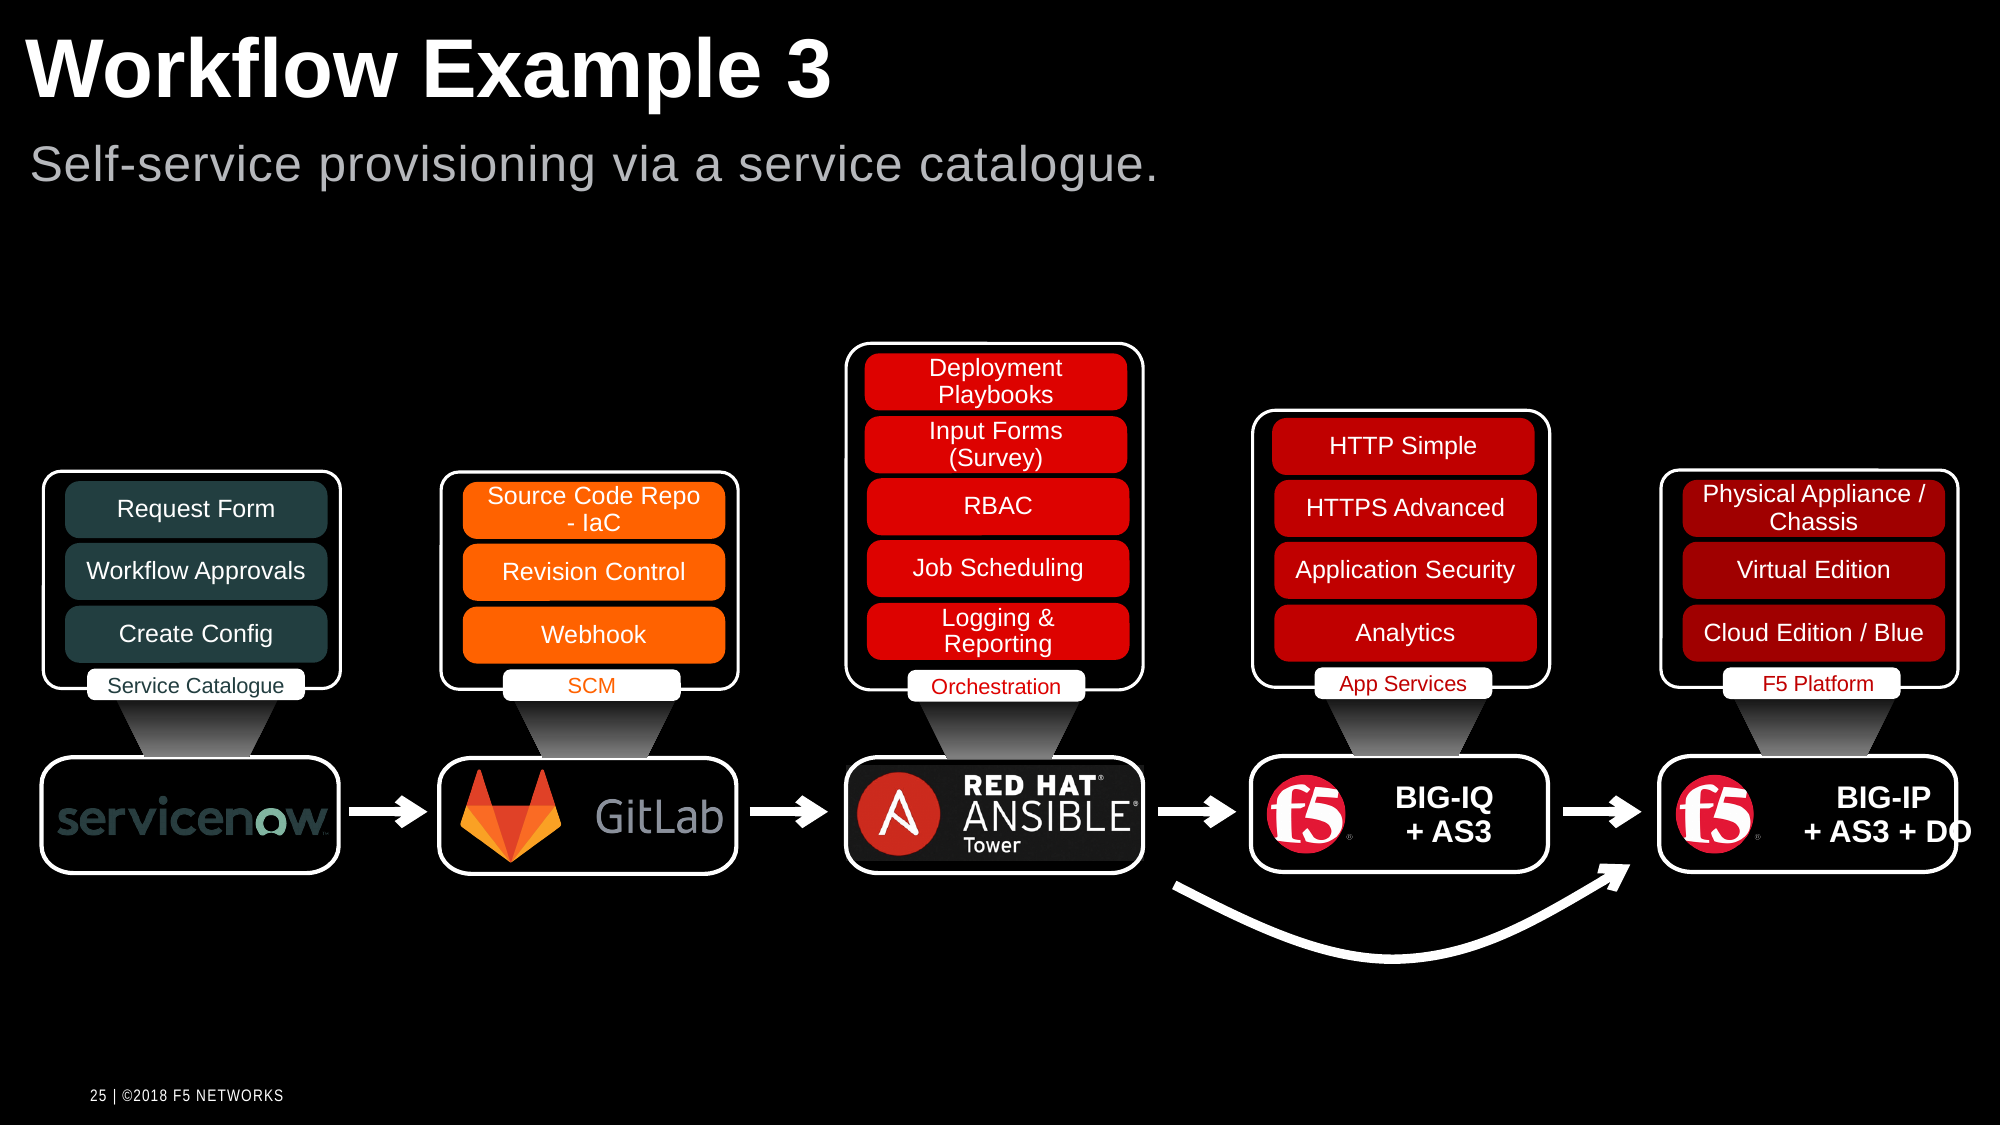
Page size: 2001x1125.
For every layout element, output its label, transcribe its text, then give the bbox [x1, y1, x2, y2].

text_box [41, 471, 341, 873]
text_box [1173, 864, 1631, 961]
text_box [439, 471, 739, 874]
list Self-service provisioning via a service catalogue. [4, 105, 2000, 217]
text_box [846, 343, 1144, 874]
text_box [1659, 469, 1959, 872]
title Workflow Example 3 [0, 0, 1900, 143]
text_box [1250, 410, 1550, 872]
